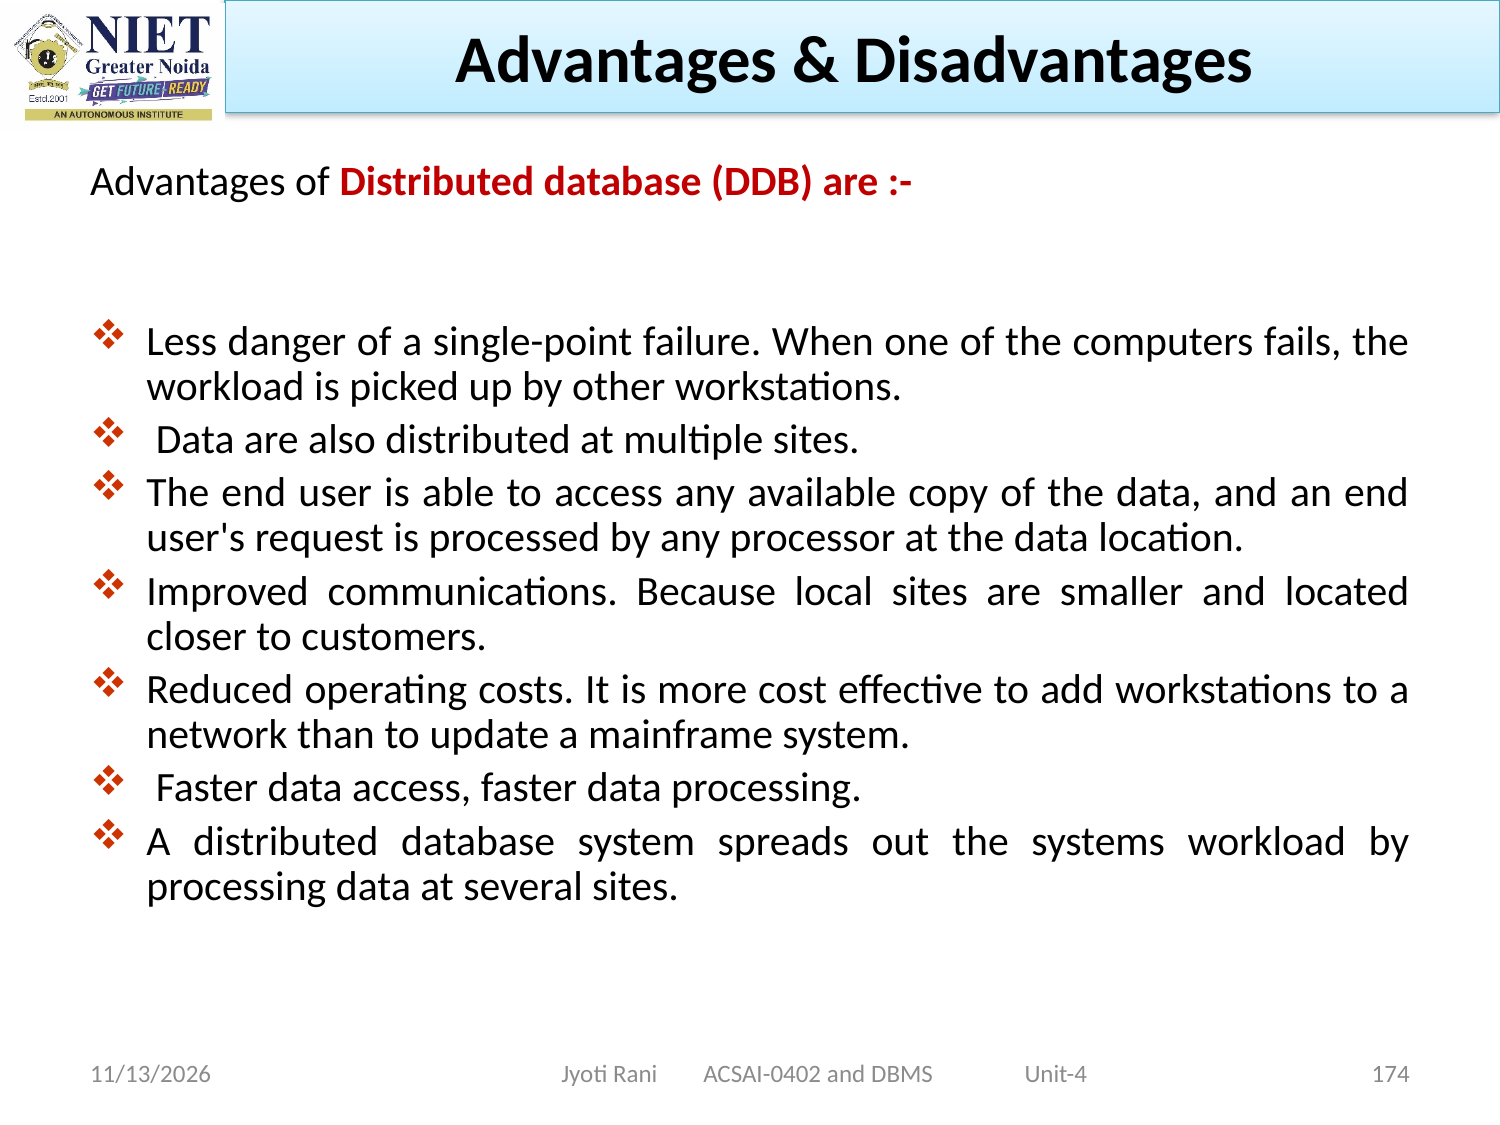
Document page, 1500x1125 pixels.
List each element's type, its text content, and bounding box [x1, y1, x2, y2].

picture [0, 2, 226, 131]
footer Jyoti Rani ACSAI-0402 and DBMS Unit-4 [412, 1043, 1074, 1103]
slide_number 174 [1074, 1043, 1425, 1103]
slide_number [75, 1043, 412, 1103]
list Advantages of Distributed database (DDB) are :- Less danger of a single-point failure. When one of the computers fails, the workload is picked up by other workstations. Data are also distributed at multiple sites. The end user is able to access any available copy of the data, and an end user's request is processed by any processor at the data location. Improved communications. Because local sites are smaller and located closer to customers. Reduced operating costs. It is more cost effective to add workstations to a network than to update a mainframe system. Faster data access, faster data processing. A distributed database system spreads out the systems workload by processing data at several sites. [75, 151, 1425, 1043]
text_box Advantages & Disadvantages [224, 0, 1500, 113]
